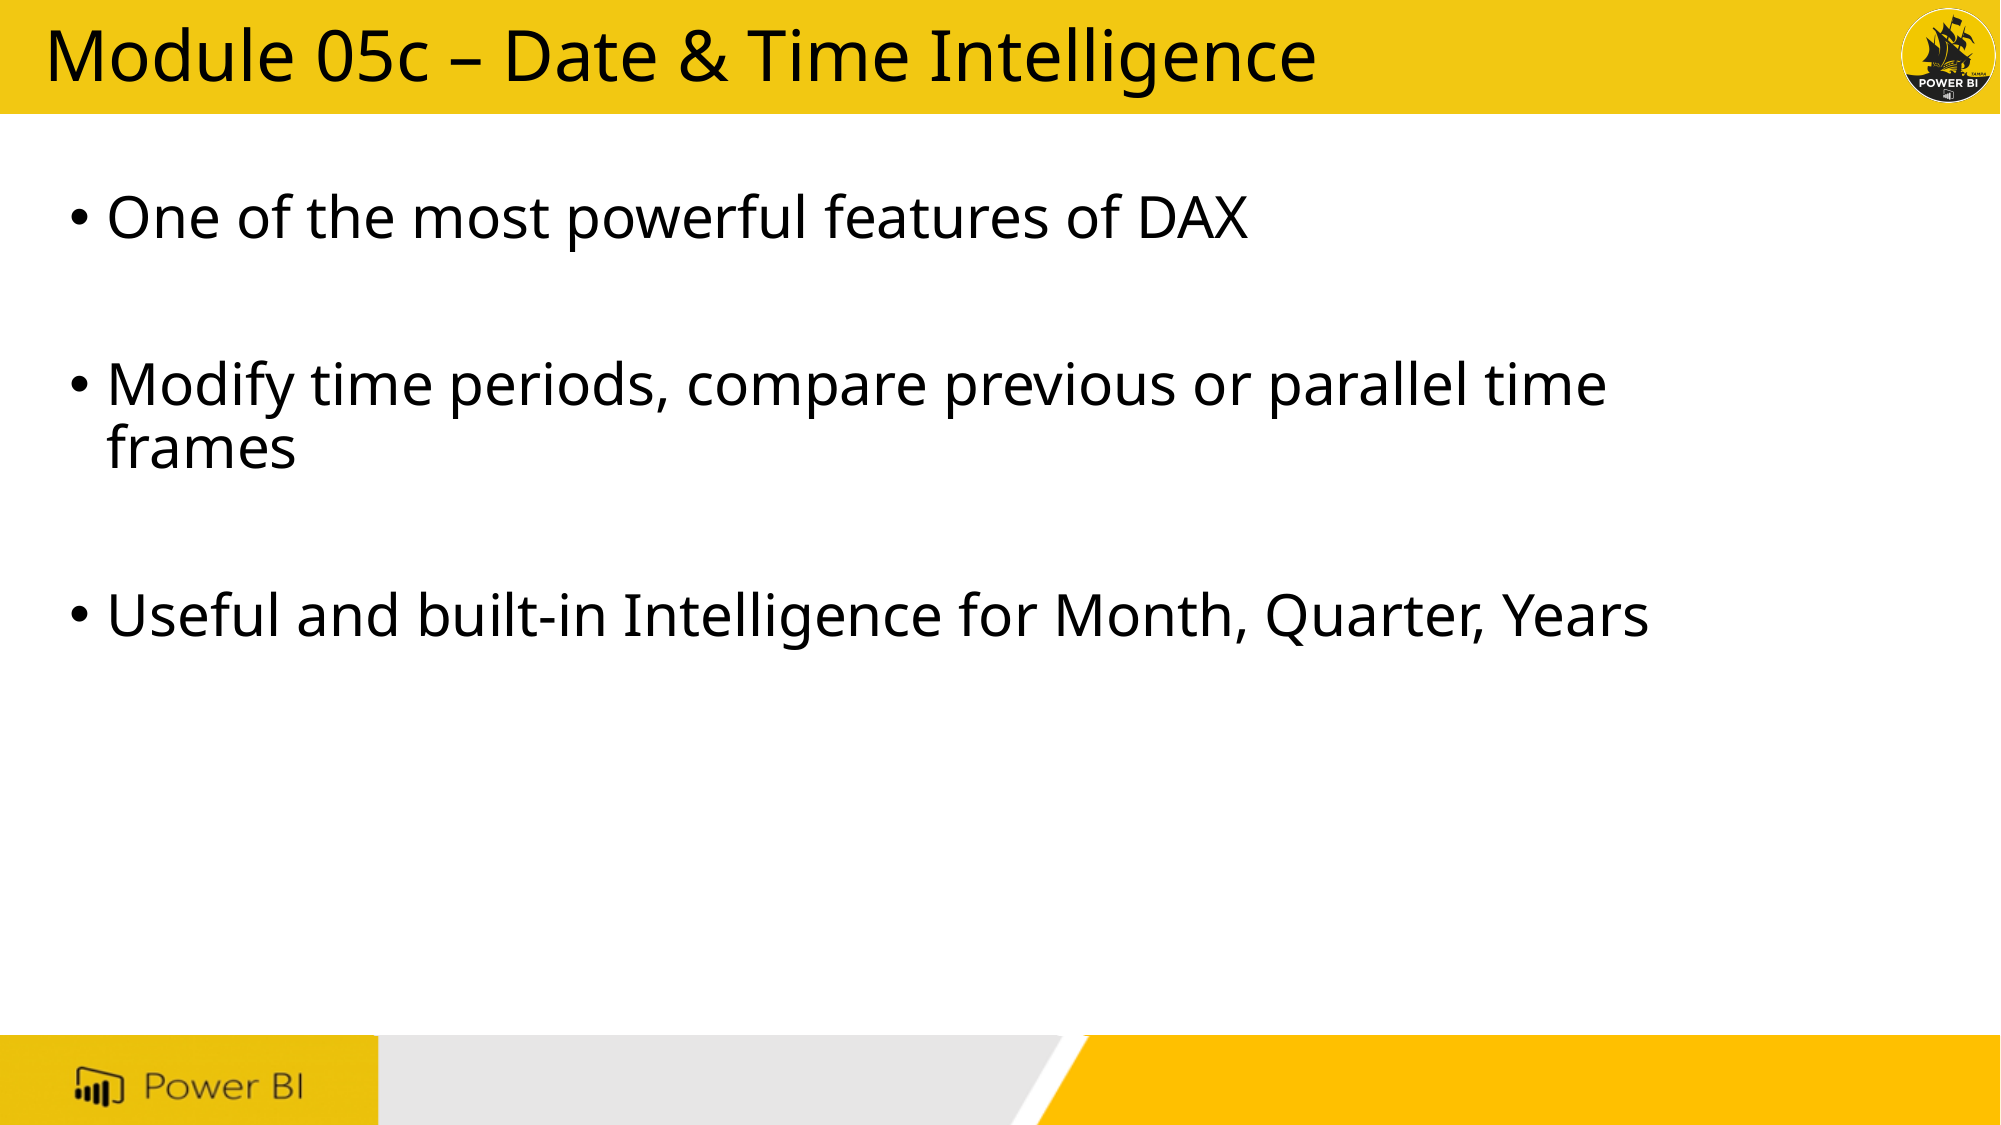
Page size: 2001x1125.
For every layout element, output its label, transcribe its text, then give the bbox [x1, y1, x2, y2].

picture [0, 1035, 2001, 1125]
text_box One of the most powerful features of DAX Modify time periods, compare previous or parallel time frames Useful and built-in Intelligence for Month, Quarter, Years [54, 180, 1813, 1029]
text_box [29, 155, 1788, 1004]
picture [1901, 8, 1996, 103]
title Module 05c – Date & Time Intelligence [29, 12, 1713, 105]
